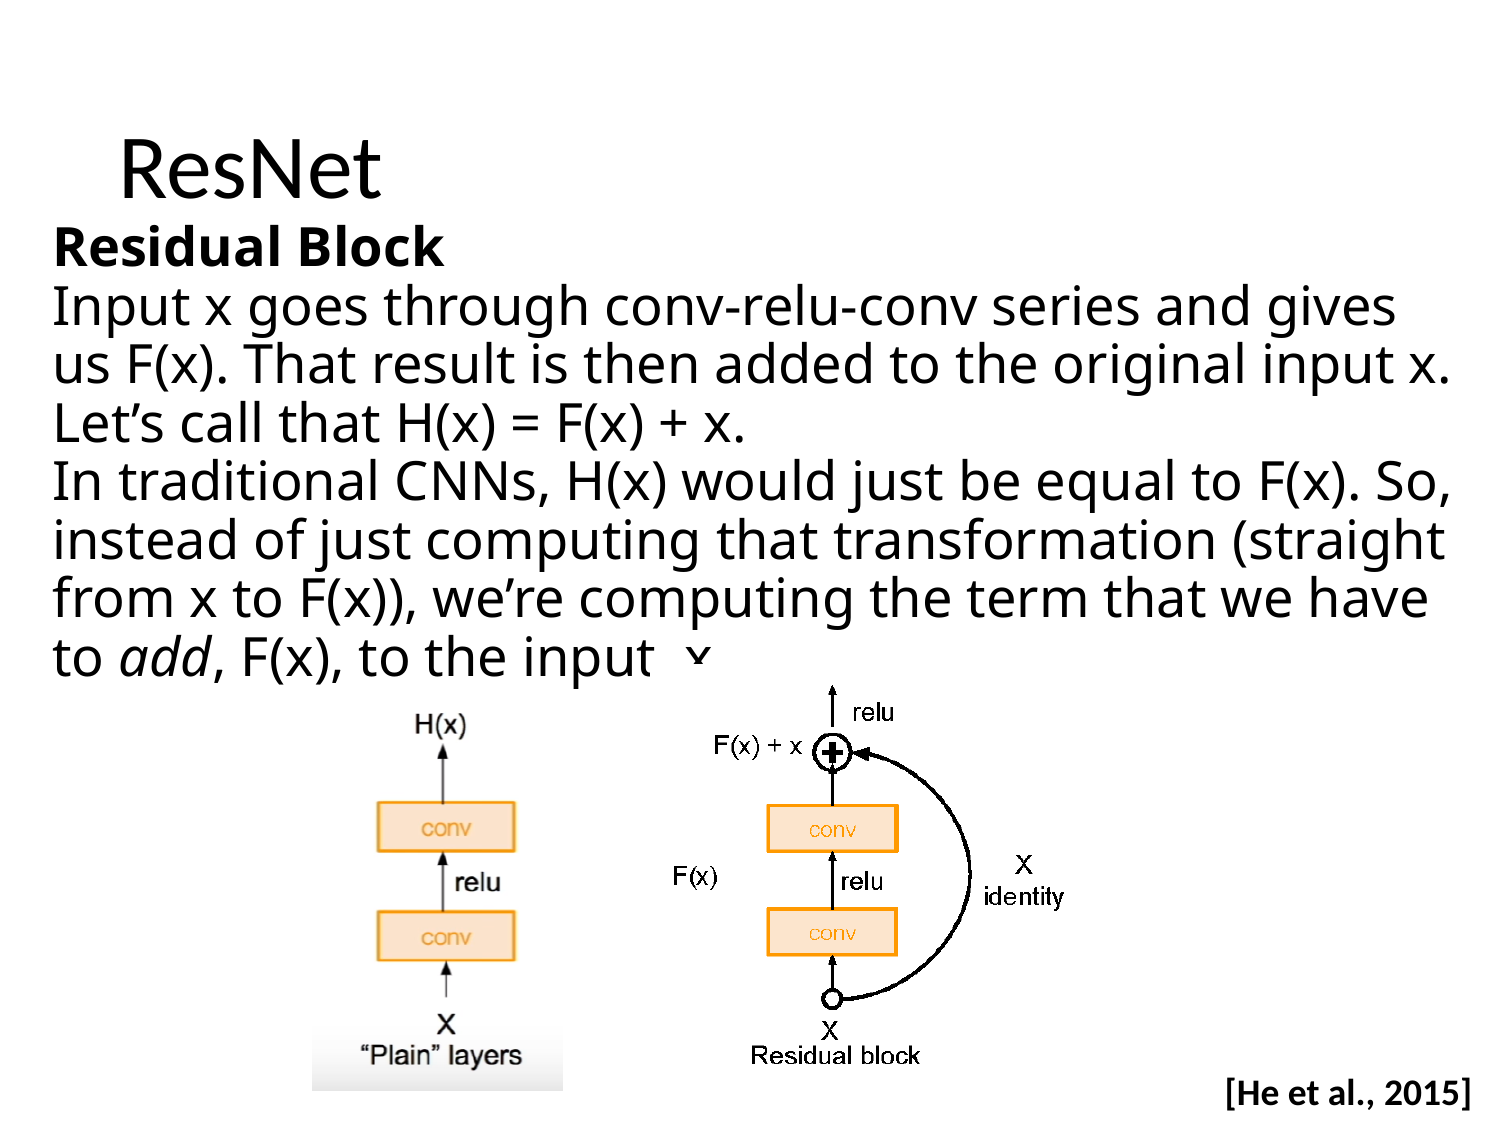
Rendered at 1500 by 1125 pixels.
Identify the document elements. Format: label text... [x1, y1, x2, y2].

list Residual Block Input x goes through conv-relu-conv series and gives us F(x). That result is then added to the original input x. Let’s call that H(x) = F(x) + x. In traditional CNNs, H(x) would just be equal to F(x). So, instead of just computing that transformation (straight from x to F(x)), we’re computing the term that we have to add, F(x), to the input, x. [37, 212, 1488, 993]
text_box [He et al., 2015] [1201, 1060, 1488, 1121]
picture [312, 690, 563, 1091]
title ResNet [103, 59, 1397, 212]
picture [649, 663, 1100, 1100]
